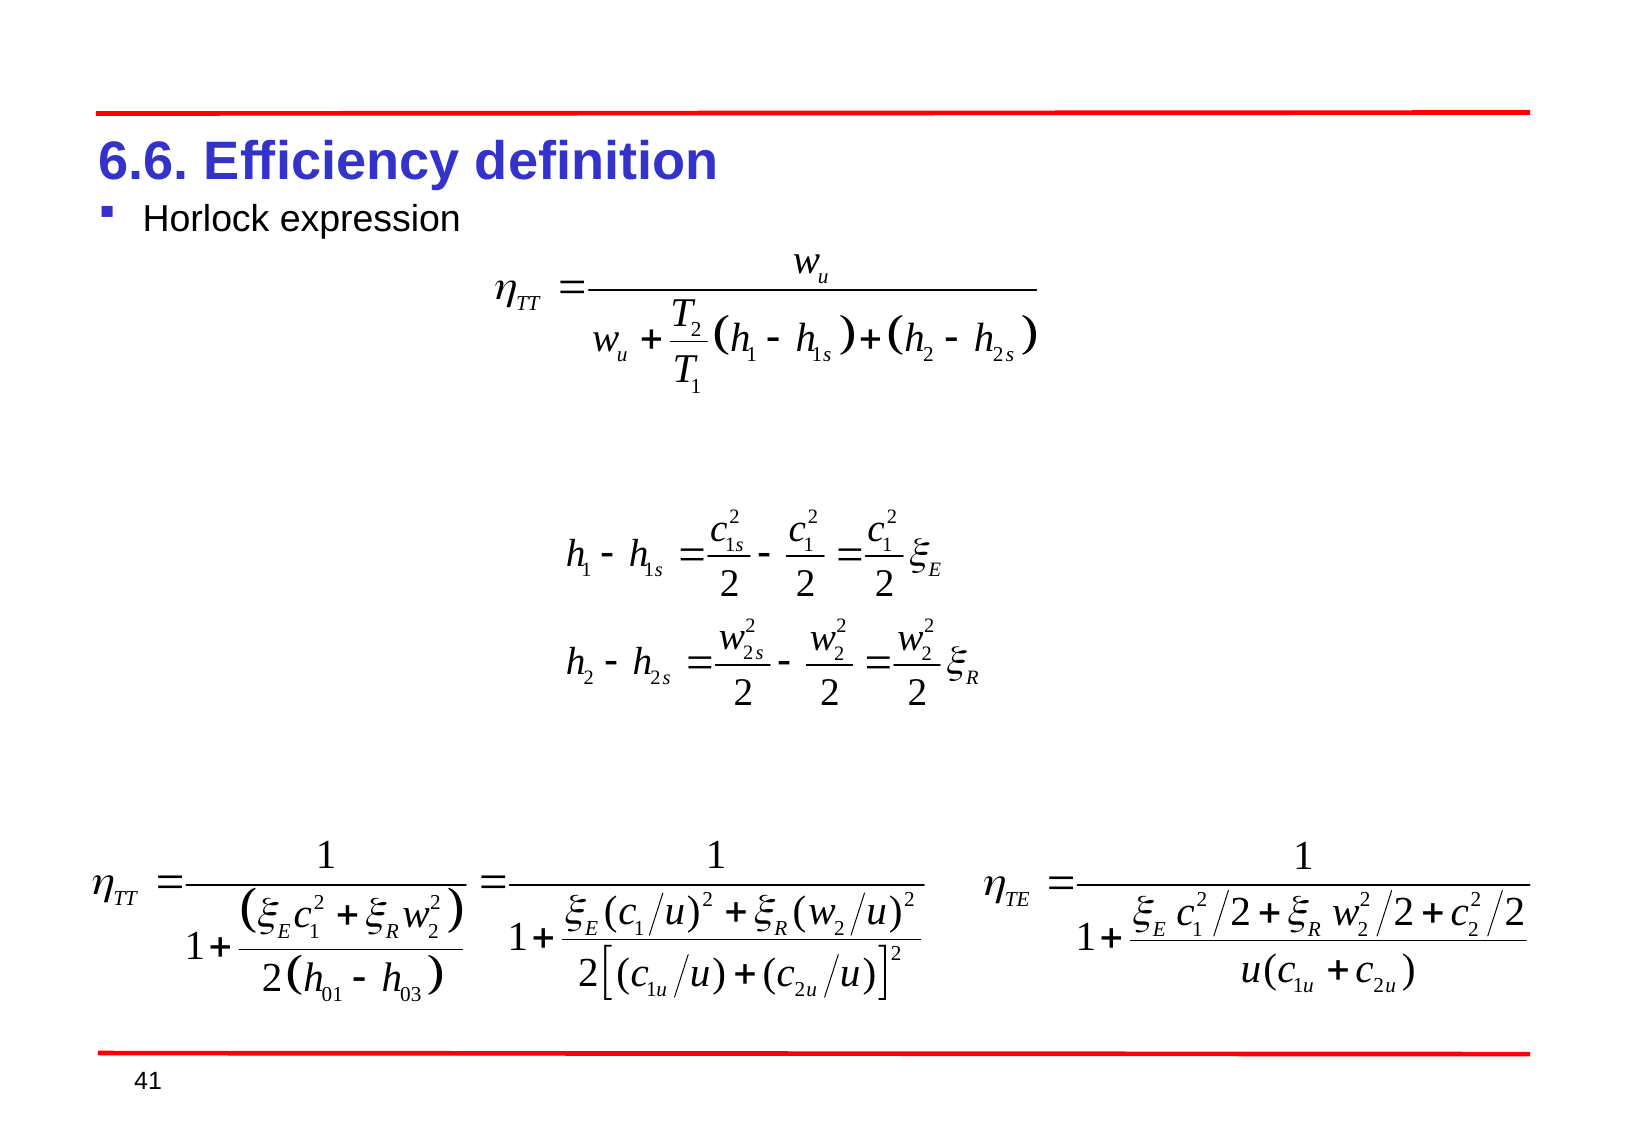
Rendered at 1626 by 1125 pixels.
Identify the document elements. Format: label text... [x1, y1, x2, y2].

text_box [490, 234, 1044, 403]
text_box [87, 829, 932, 1016]
text_box 6.6. Efficiency definition Horlock expression [83, 117, 1547, 1056]
text_box [79, 115, 1542, 1054]
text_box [978, 830, 1539, 1003]
text_box 41 [91, 1057, 177, 1107]
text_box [559, 498, 986, 715]
